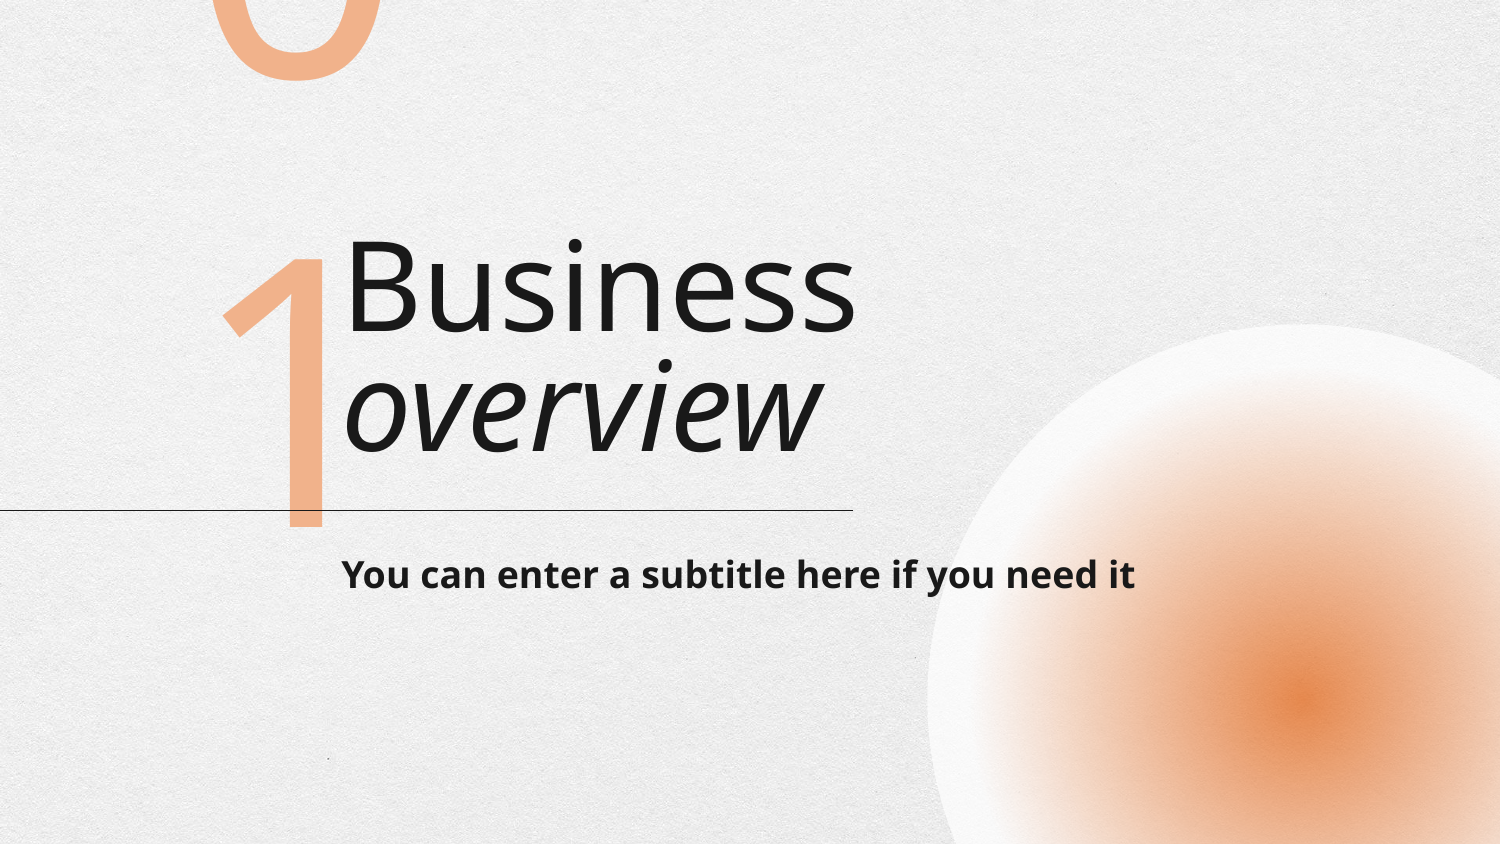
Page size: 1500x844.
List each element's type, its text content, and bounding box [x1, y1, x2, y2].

text_box [927, 324, 1500, 844]
title Business overview [341, 213, 1092, 499]
picture [0, 0, 1500, 844]
subtitle You can enter a subtitle here if you need it [341, 535, 1140, 611]
title 01 [86, 17, 507, 288]
